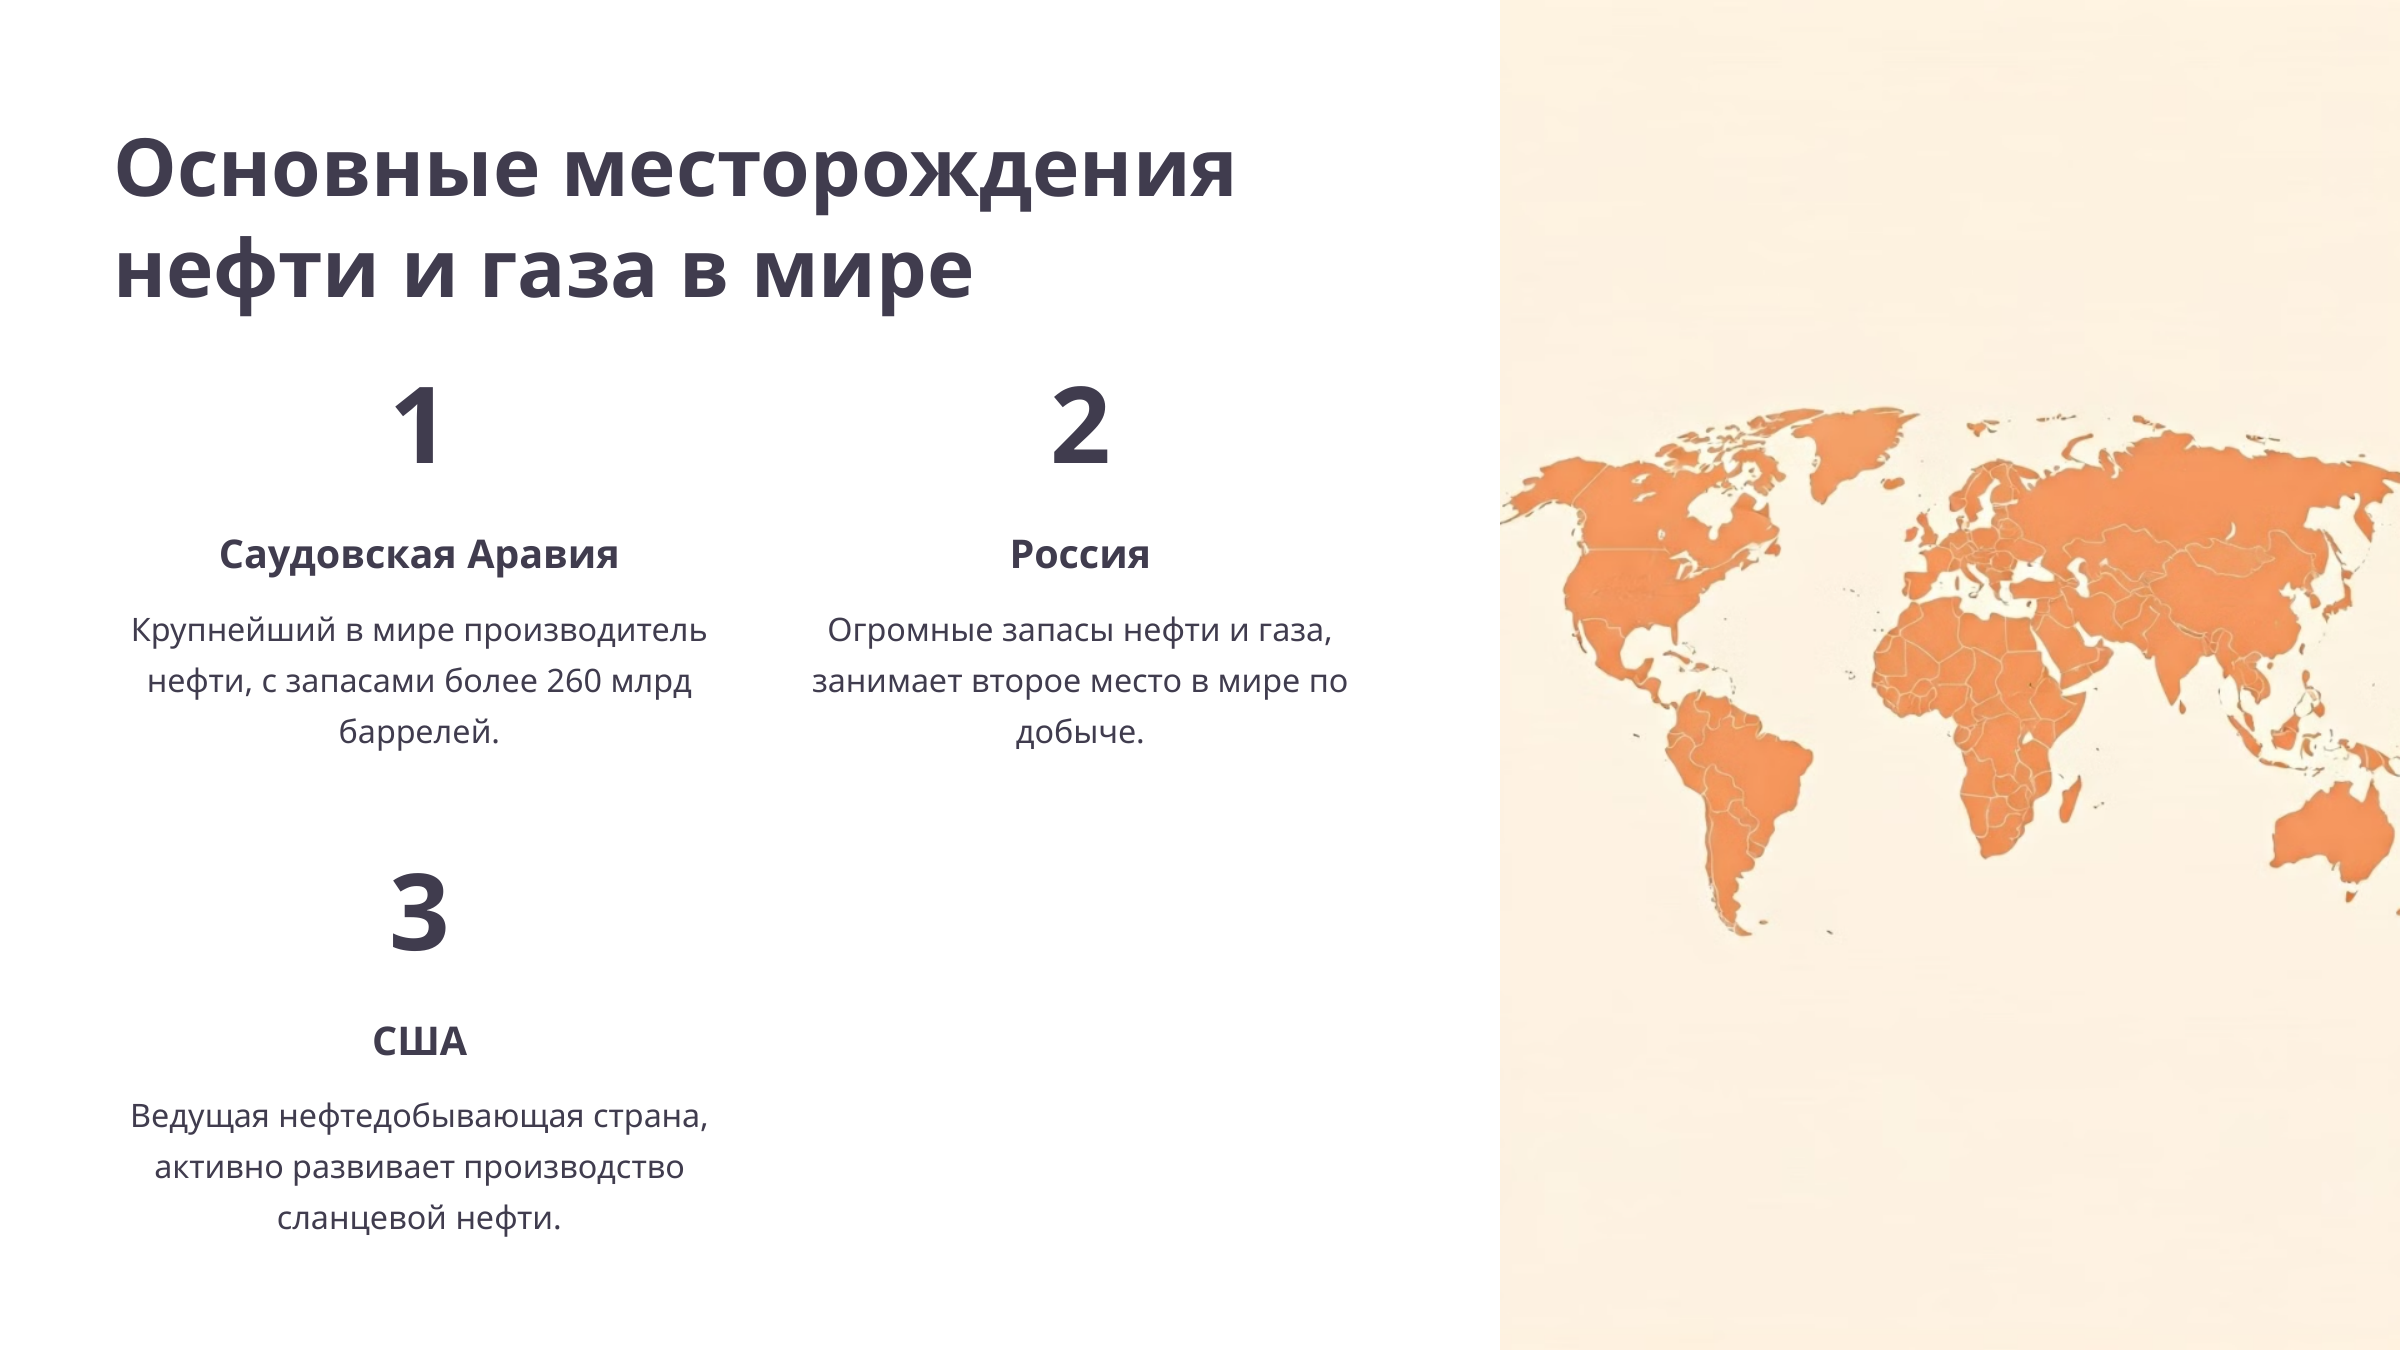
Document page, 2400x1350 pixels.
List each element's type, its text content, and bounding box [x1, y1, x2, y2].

text_box 2 [774, 378, 1387, 486]
text_box Огромные запасы нефти и газа, занимает второе место в мире по добыче. [774, 596, 1387, 752]
text_box Крупнейший в мире производитель нефти, с запасами более 260 млрд баррелей. [113, 596, 726, 752]
text_box Основные месторождения нефти и газа в мире [113, 111, 1387, 314]
text_box 1 [113, 378, 726, 486]
text_box Ведущая нефтедобывающая страна, активно развивает производство сланцевой нефти. [113, 1082, 726, 1239]
text_box 3 [113, 865, 726, 973]
text_box Саудовская Аравия [208, 526, 631, 577]
text_box США [216, 1012, 622, 1064]
text_box Россия [877, 526, 1283, 577]
picture [1499, 0, 2400, 1350]
